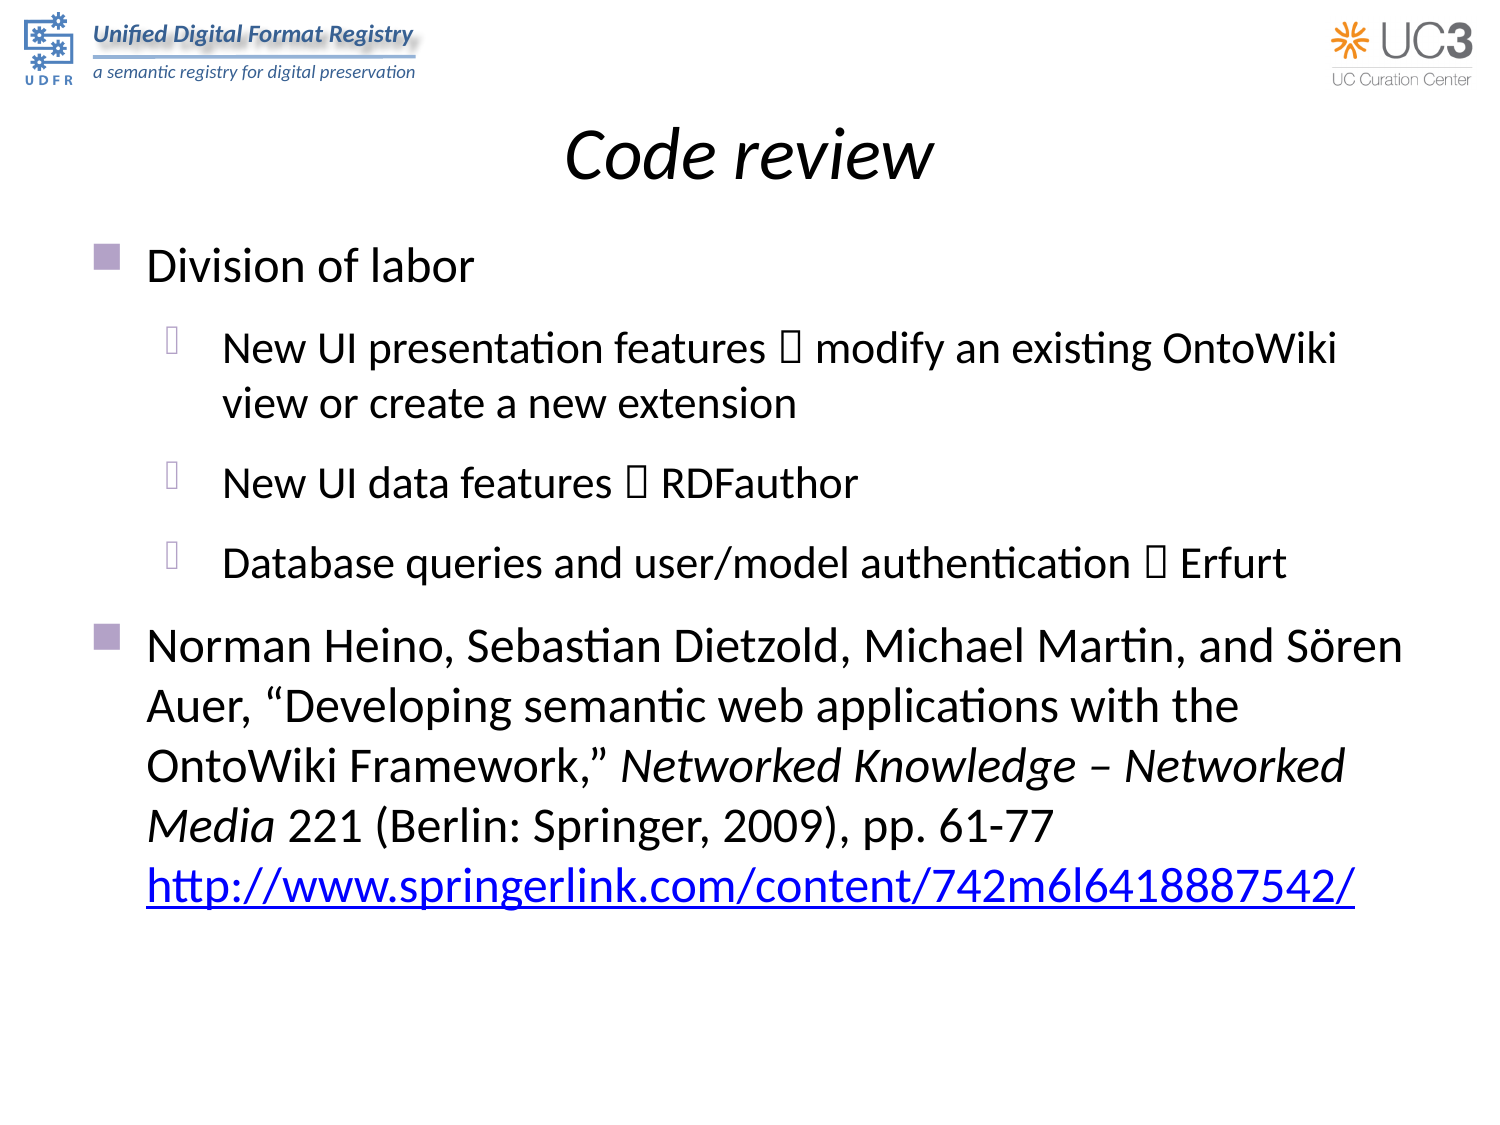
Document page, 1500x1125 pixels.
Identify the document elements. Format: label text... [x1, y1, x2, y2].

picture [1325, 16, 1477, 90]
list Division of labor New UI presentation features  modify an existing OntoWiki view or create a new extension New UI data features  RDFauthor Database queries and user/model authentication  Erfurt Norman Heino, Sebastian Dietzold, Michael Martin, and Sören Auer, “Developing semantic web applications with the OntoWiki Framework,” Networked Knowledge – Networked Media 221 (Berlin: Springer, 2009), pp. 61-77 http://www.springerlink.com/content/742m6l6418887542/ [75, 224, 1425, 1075]
title Code review [75, 87, 1425, 213]
picture [24, 12, 132, 88]
